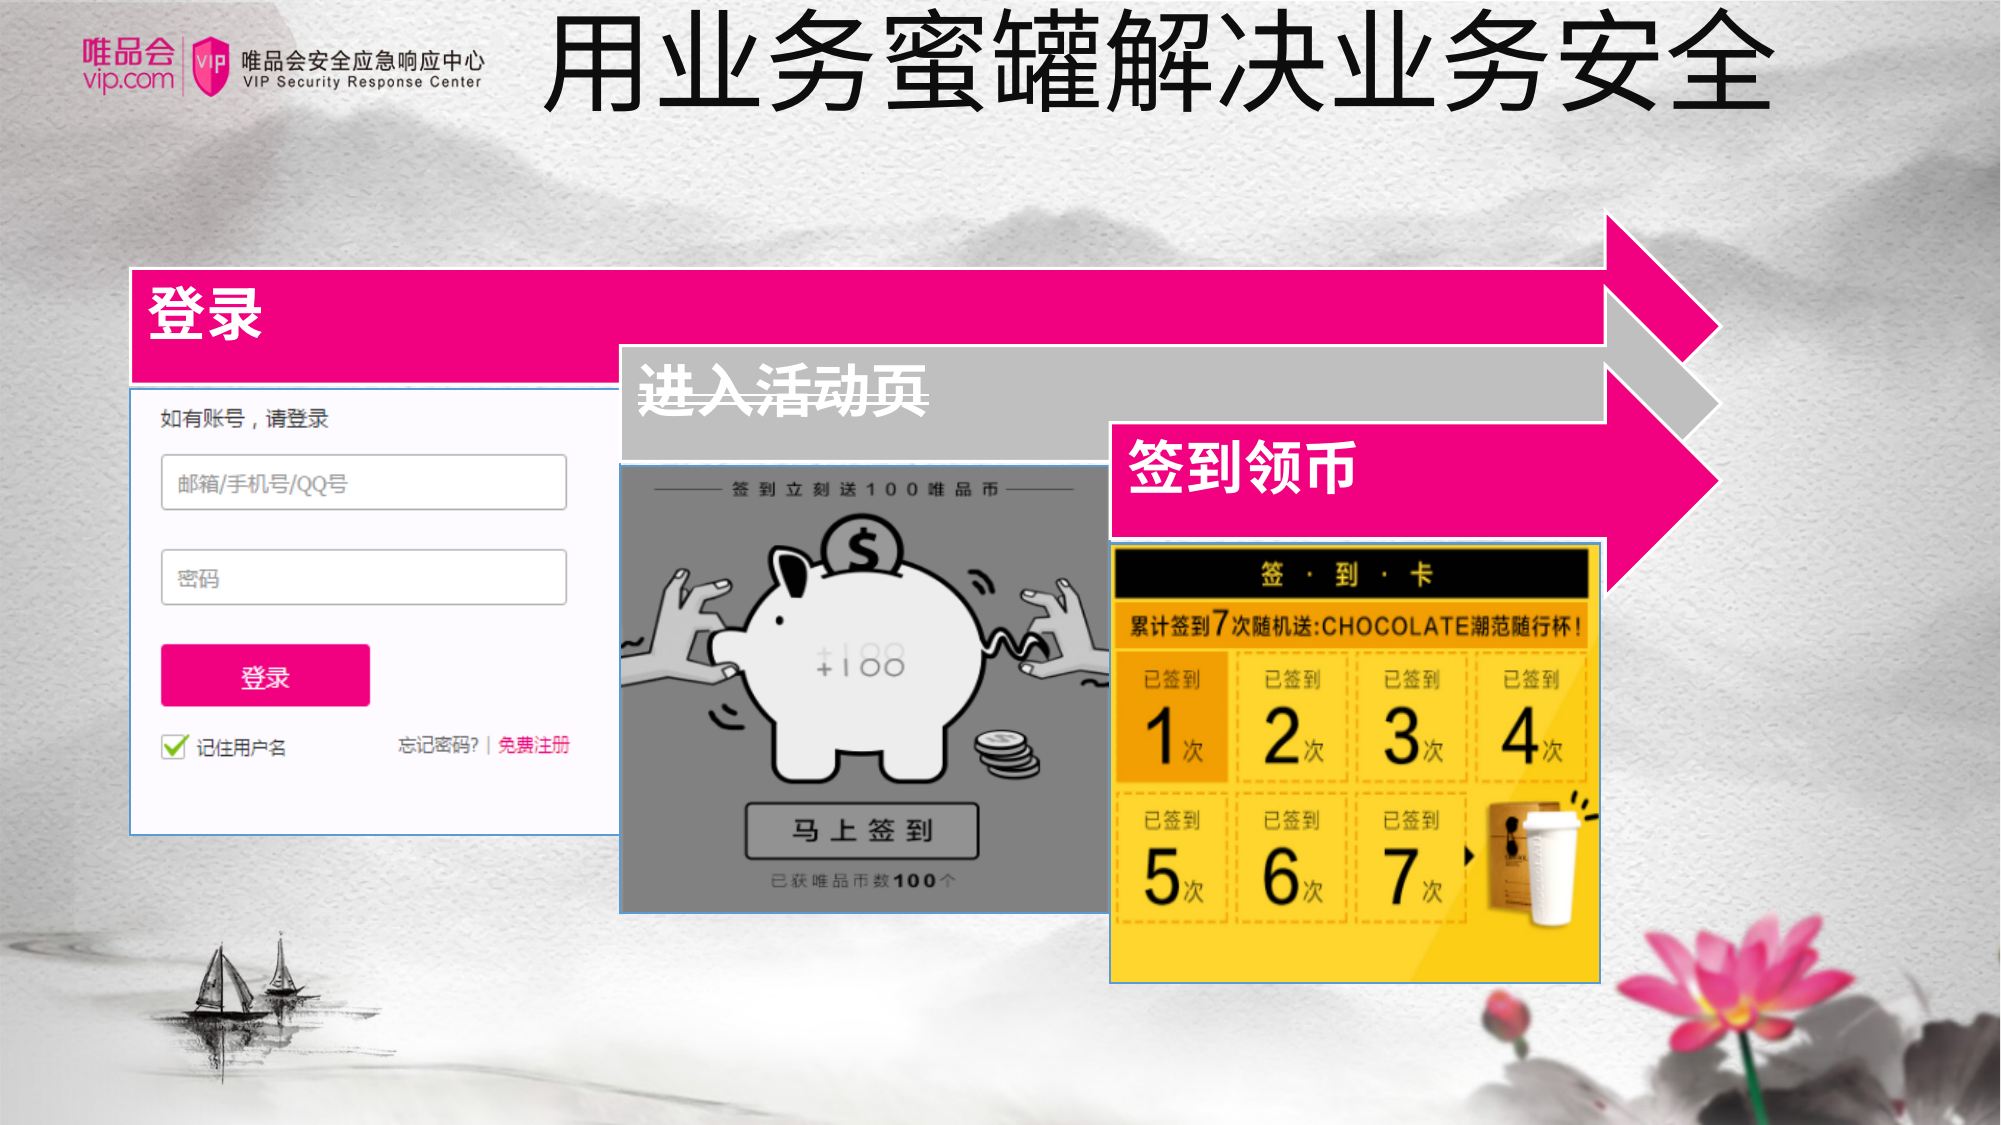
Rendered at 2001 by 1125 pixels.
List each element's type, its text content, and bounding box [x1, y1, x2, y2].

picture [0, 0, 2001, 1125]
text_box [125, 135, 1726, 1059]
text_box 用业务蜜罐解决业务安全 [409, 0, 1910, 134]
